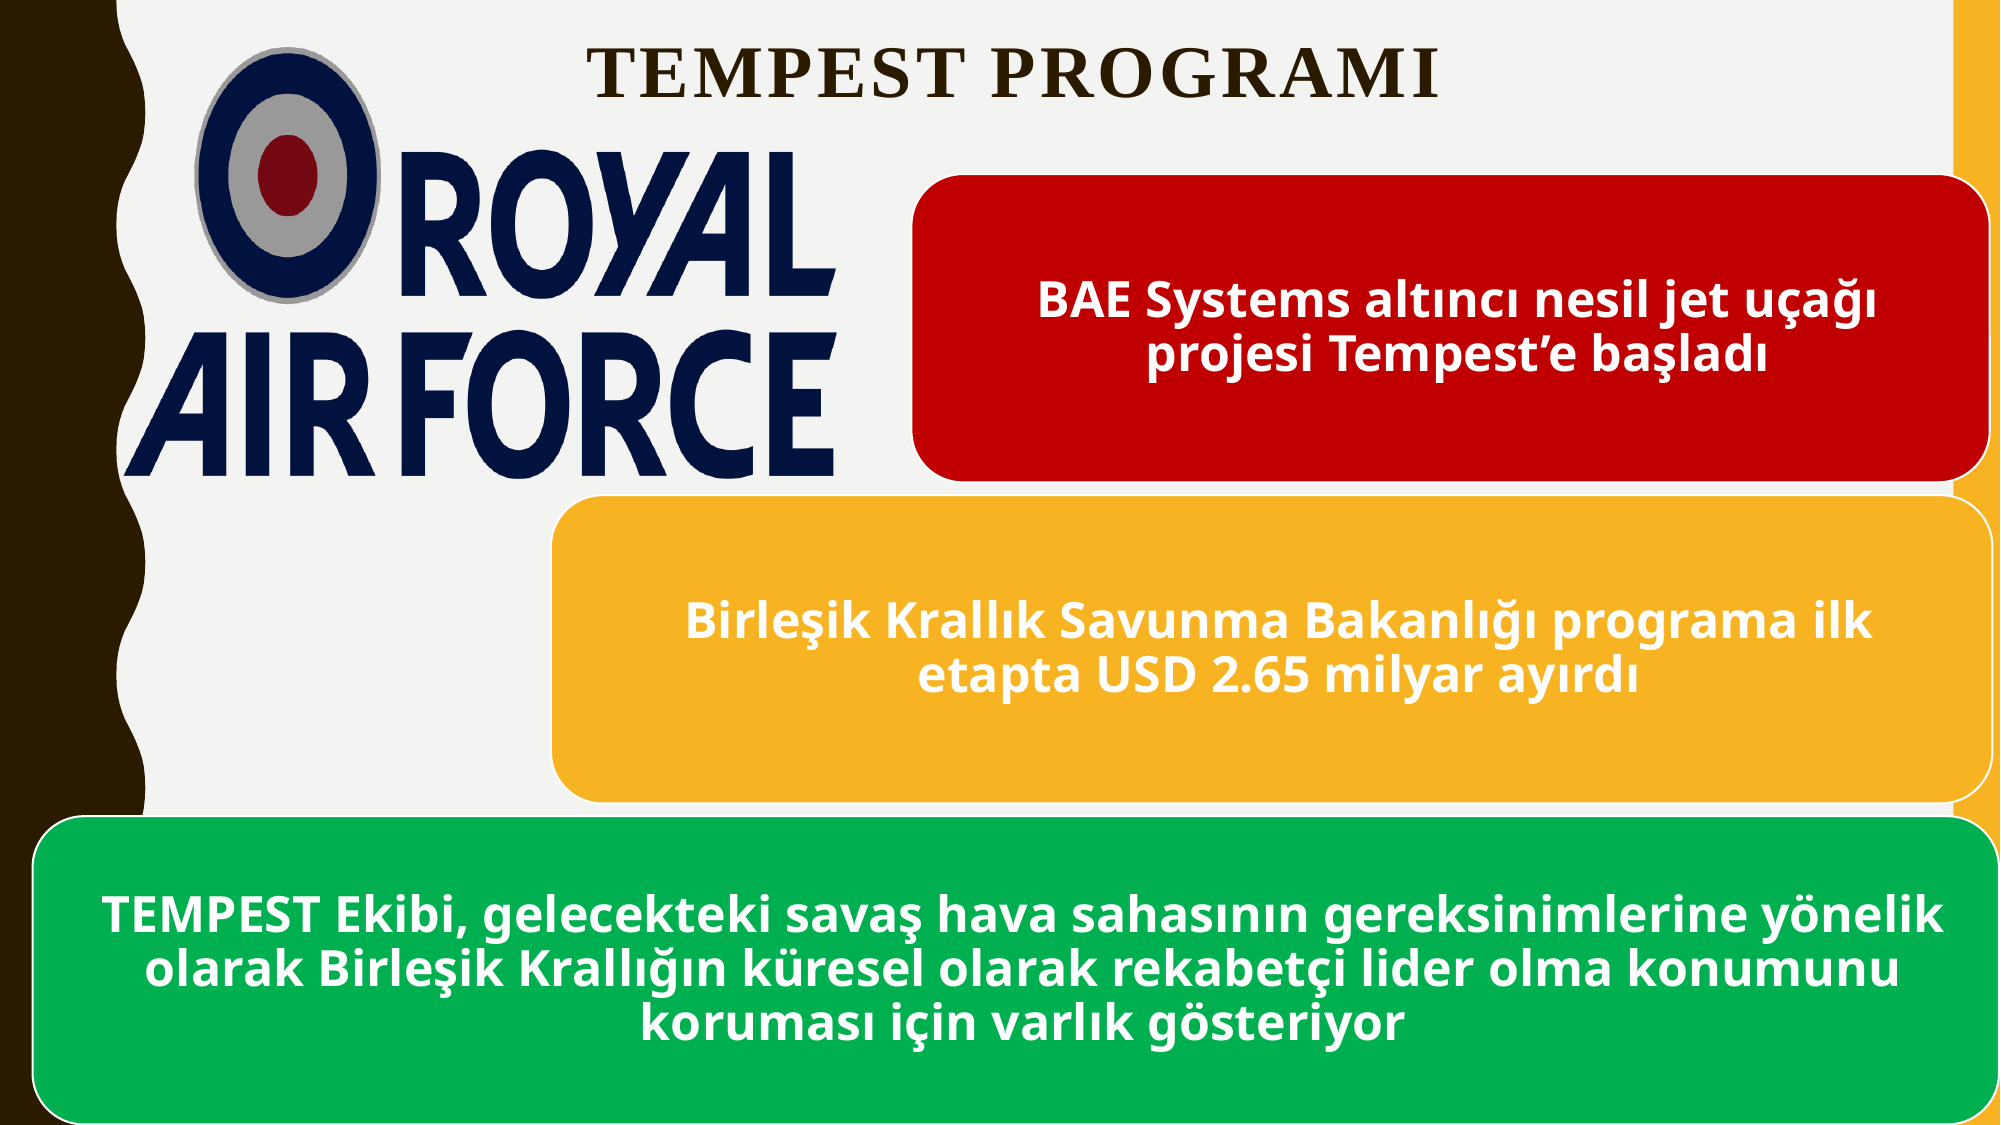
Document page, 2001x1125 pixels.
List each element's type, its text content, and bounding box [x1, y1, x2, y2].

picture [123, 0, 837, 666]
title TEMPEST Programı [837, 0, 1788, 168]
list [31, 168, 2000, 1125]
